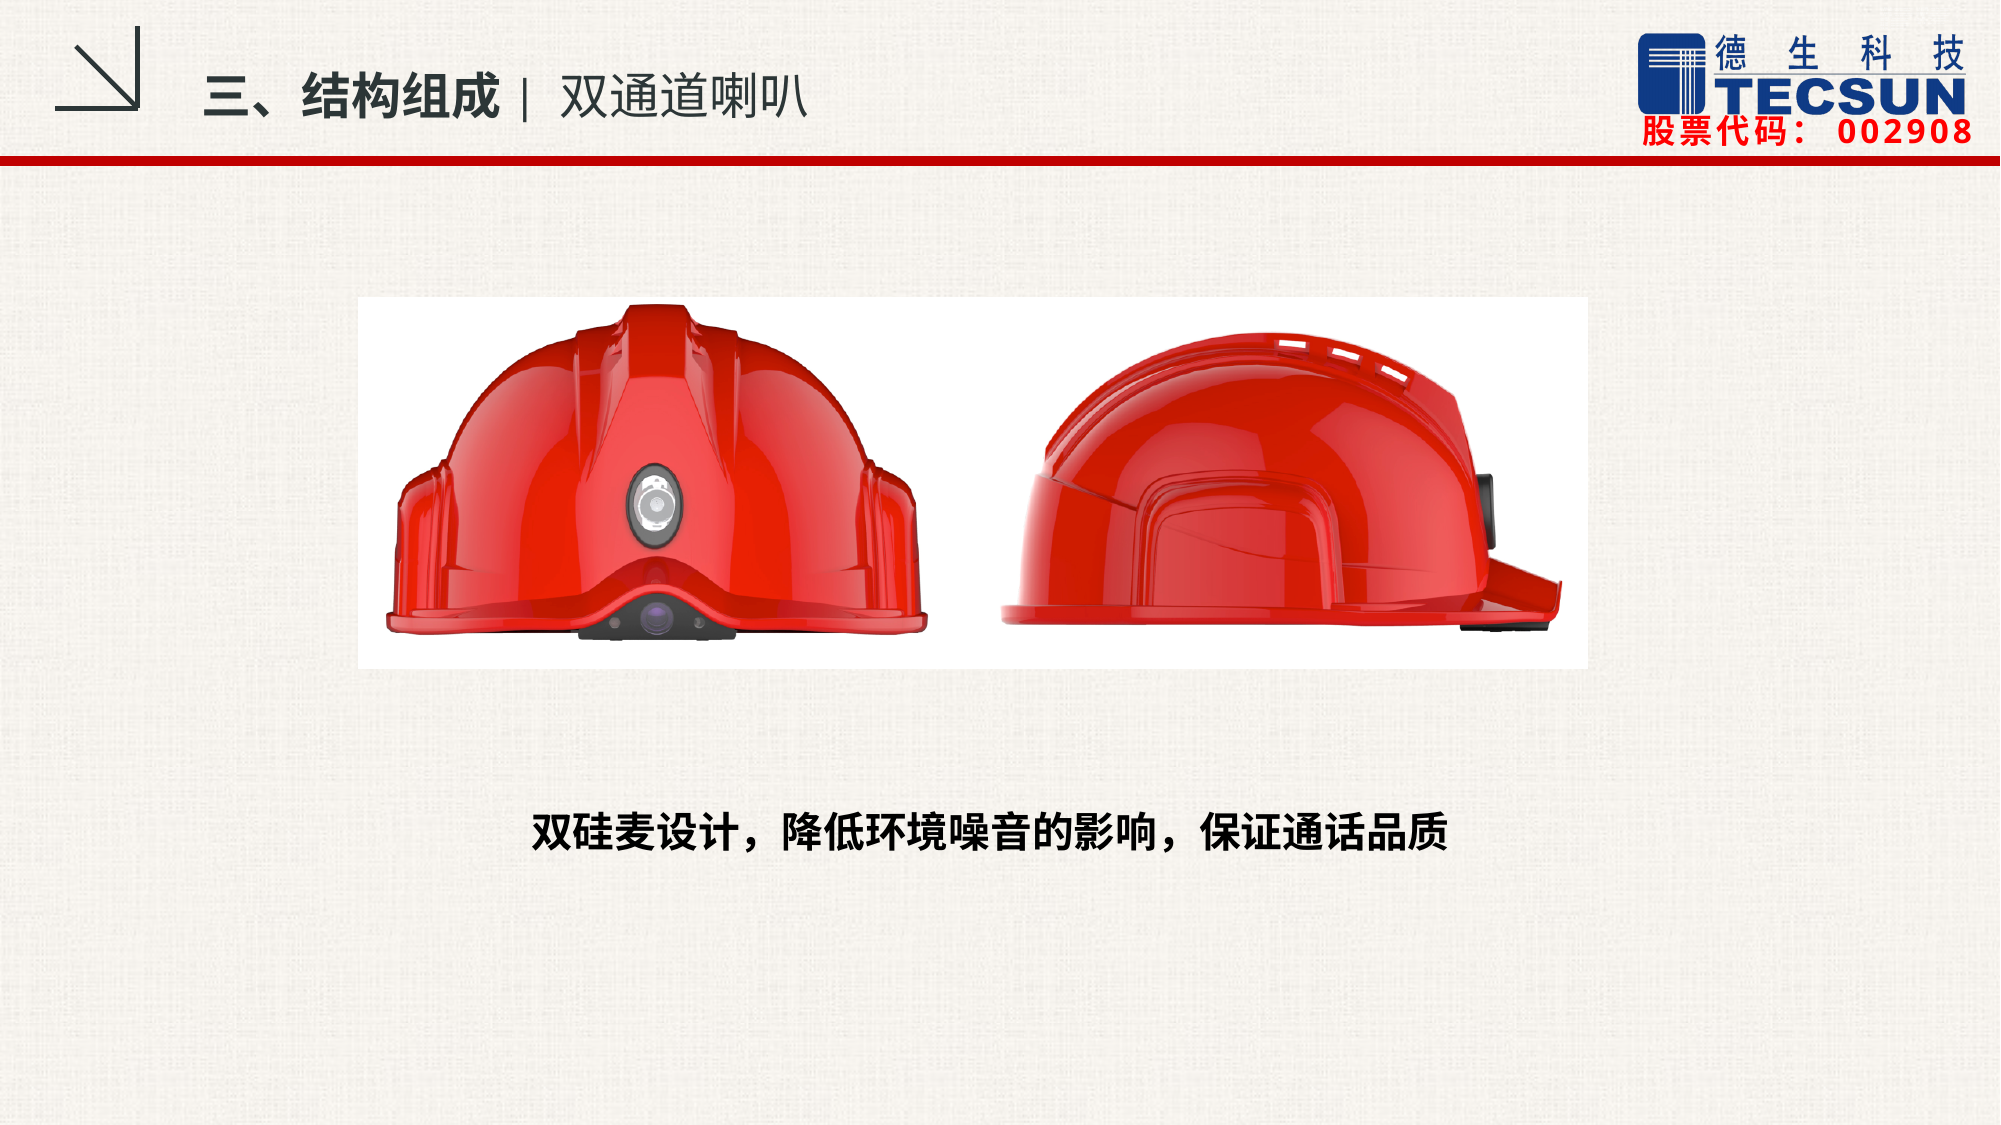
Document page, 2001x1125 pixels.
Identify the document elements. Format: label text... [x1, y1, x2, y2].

text_box 双硅麦设计，降低环境噪音的影响，保证通话品质 [516, 782, 1465, 863]
text_box 三、结构组成| 双通道喇叭 [186, 72, 873, 118]
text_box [54, 25, 139, 109]
picture [357, 297, 1588, 669]
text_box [1637, 32, 2000, 152]
